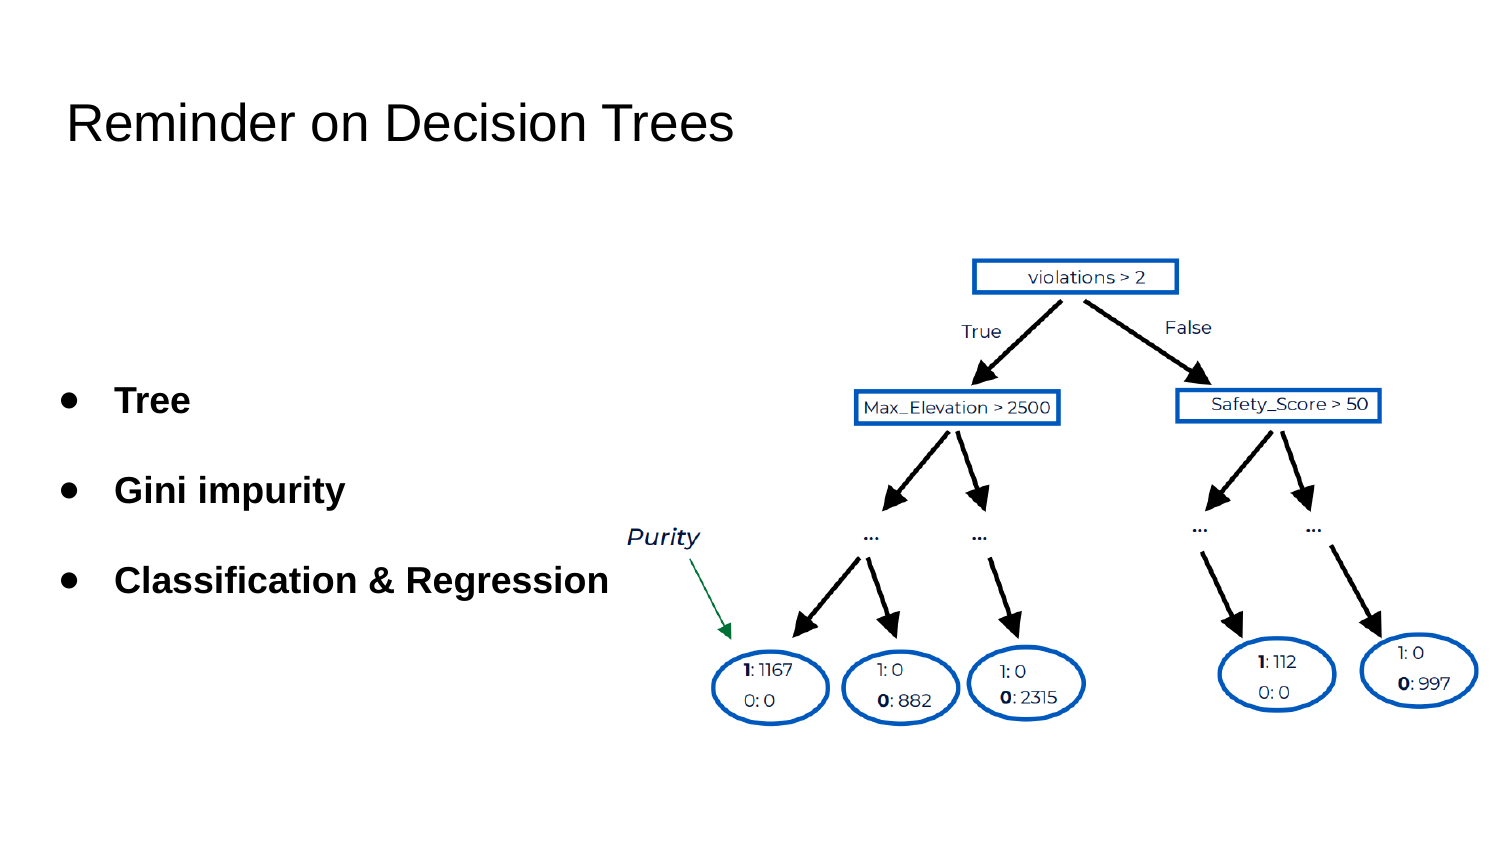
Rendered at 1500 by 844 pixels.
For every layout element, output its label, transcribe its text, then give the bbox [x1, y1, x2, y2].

text_box Tree Gini impurity Classification & Regression [24, 315, 614, 616]
title Reminder on Decision Trees [51, 72, 1449, 167]
picture [619, 245, 1487, 730]
